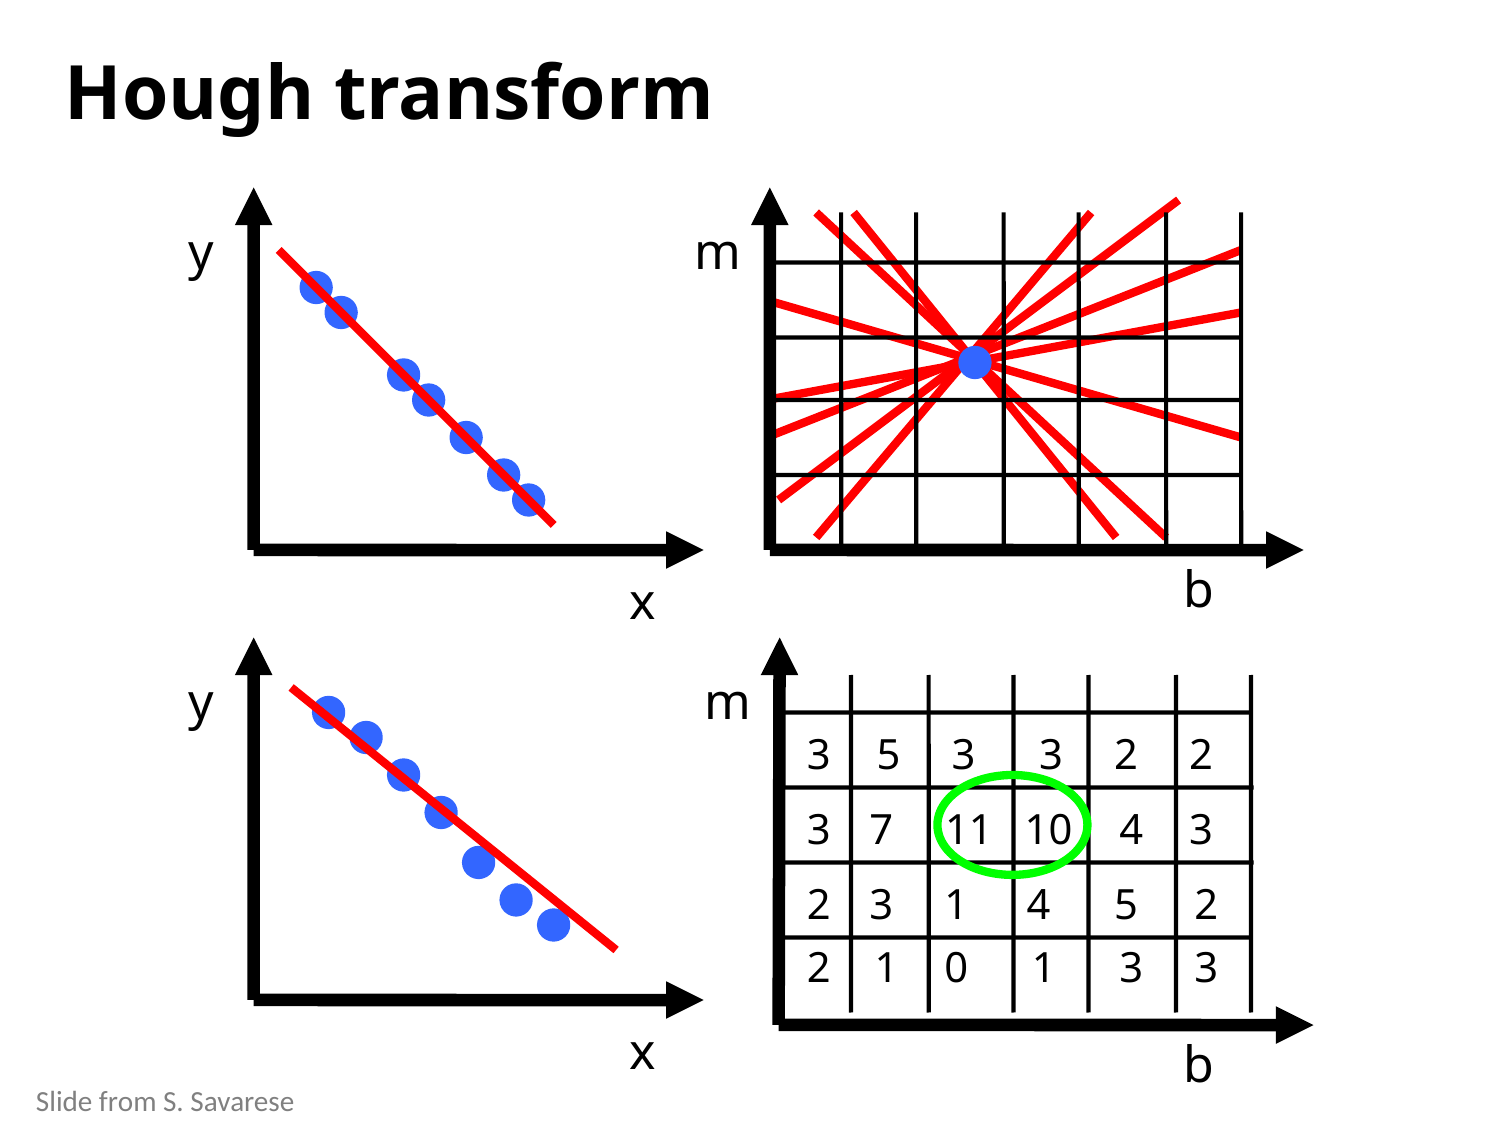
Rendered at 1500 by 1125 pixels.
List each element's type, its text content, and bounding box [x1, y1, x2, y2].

text_box [328, 299, 354, 325]
text_box [247, 187, 260, 549]
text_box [174, 637, 1314, 1101]
text_box Slide from S. Savarese [21, 1074, 310, 1125]
text_box [491, 462, 517, 488]
text_box Hough transform [49, 37, 1338, 143]
text_box [453, 425, 479, 451]
text_box [962, 350, 988, 376]
text_box x [614, 562, 671, 635]
text_box [416, 387, 442, 413]
text_box [516, 487, 542, 513]
text_box m [680, 212, 757, 288]
text_box y [174, 212, 230, 288]
text_box [303, 275, 329, 300]
text_box [253, 543, 704, 557]
text_box [763, 187, 777, 262]
text_box [391, 362, 417, 388]
text_box [1229, 543, 1304, 557]
text_box b [1168, 549, 1229, 625]
